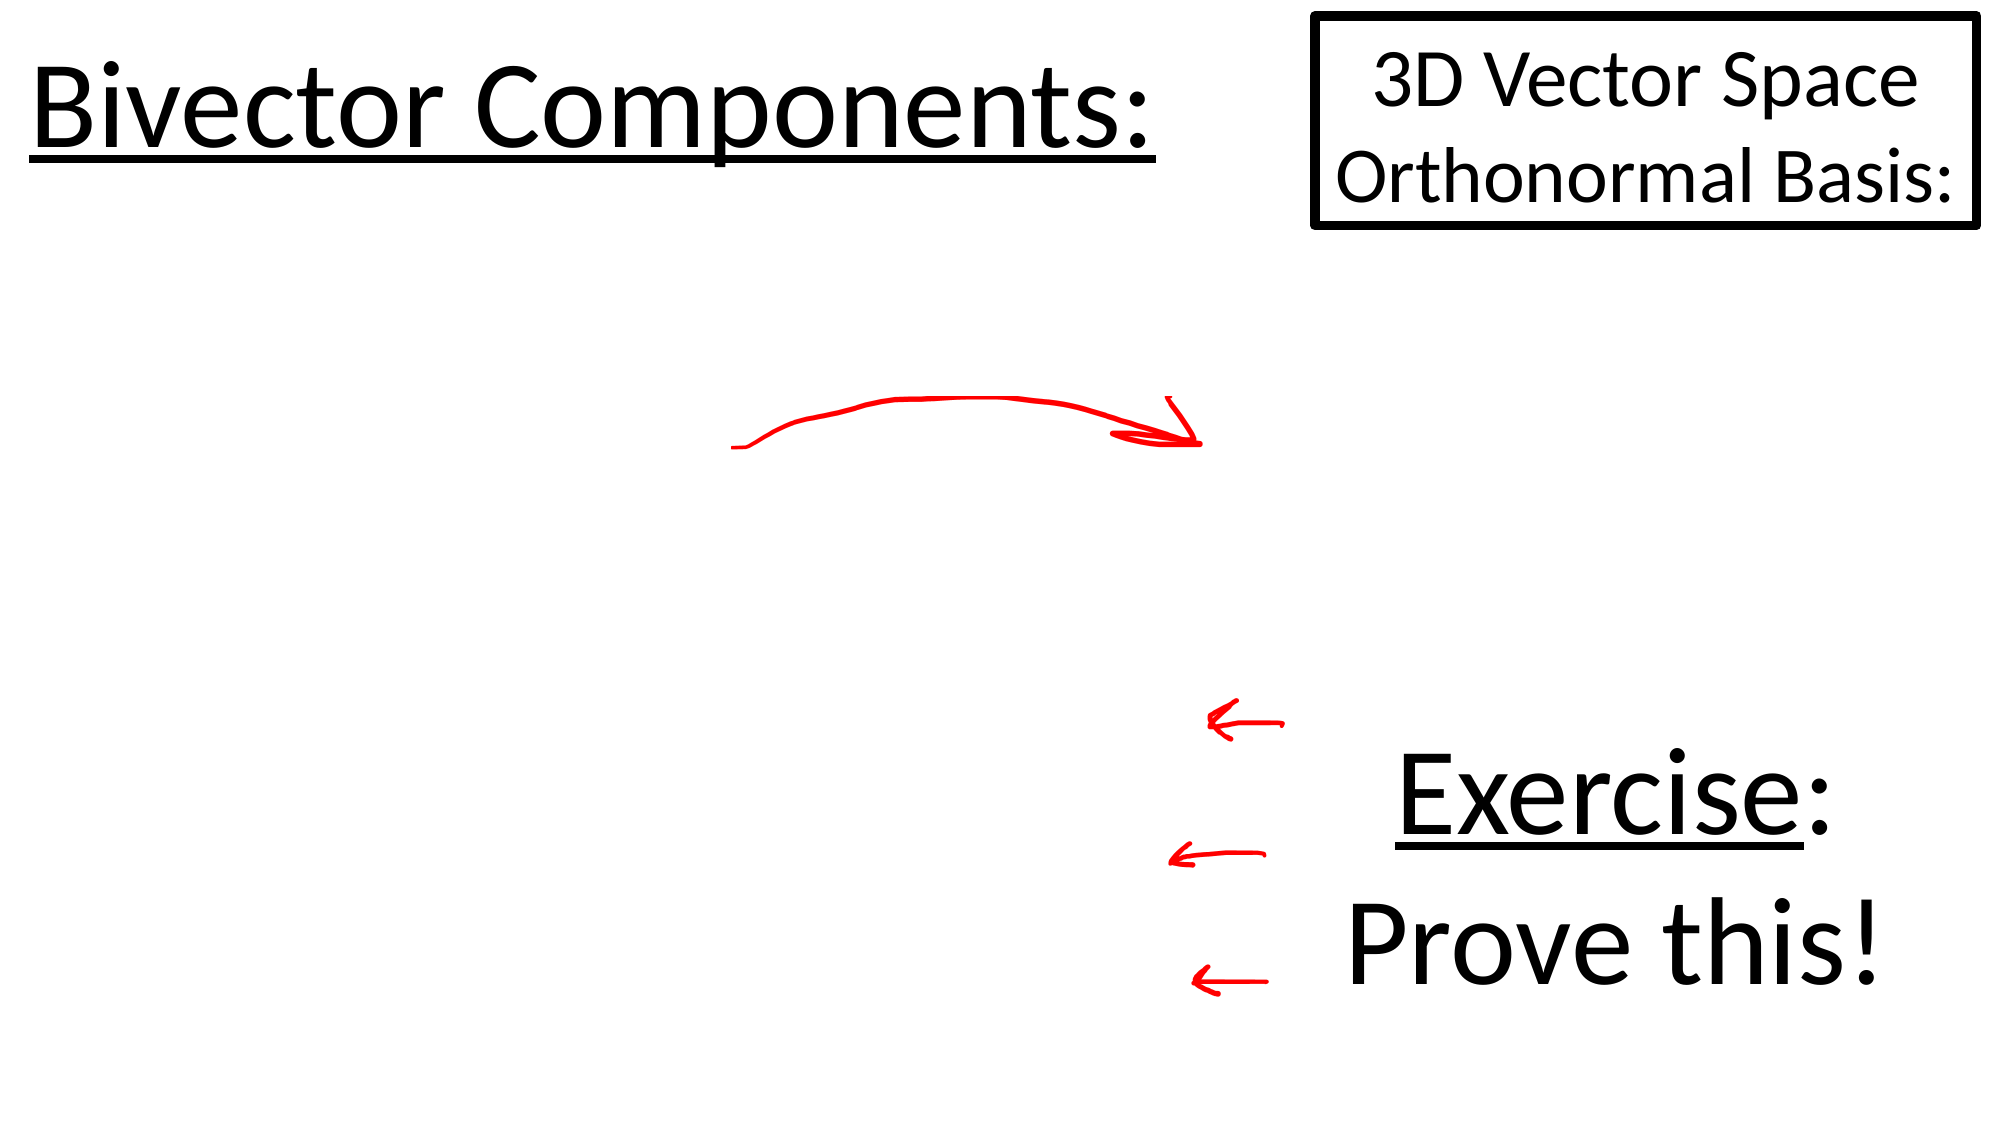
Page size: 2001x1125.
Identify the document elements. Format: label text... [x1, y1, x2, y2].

picture [731, 396, 1294, 1006]
text_box Exercise: Prove this! [1296, 702, 1936, 1017]
text_box Bivector Components: [14, 14, 1204, 180]
